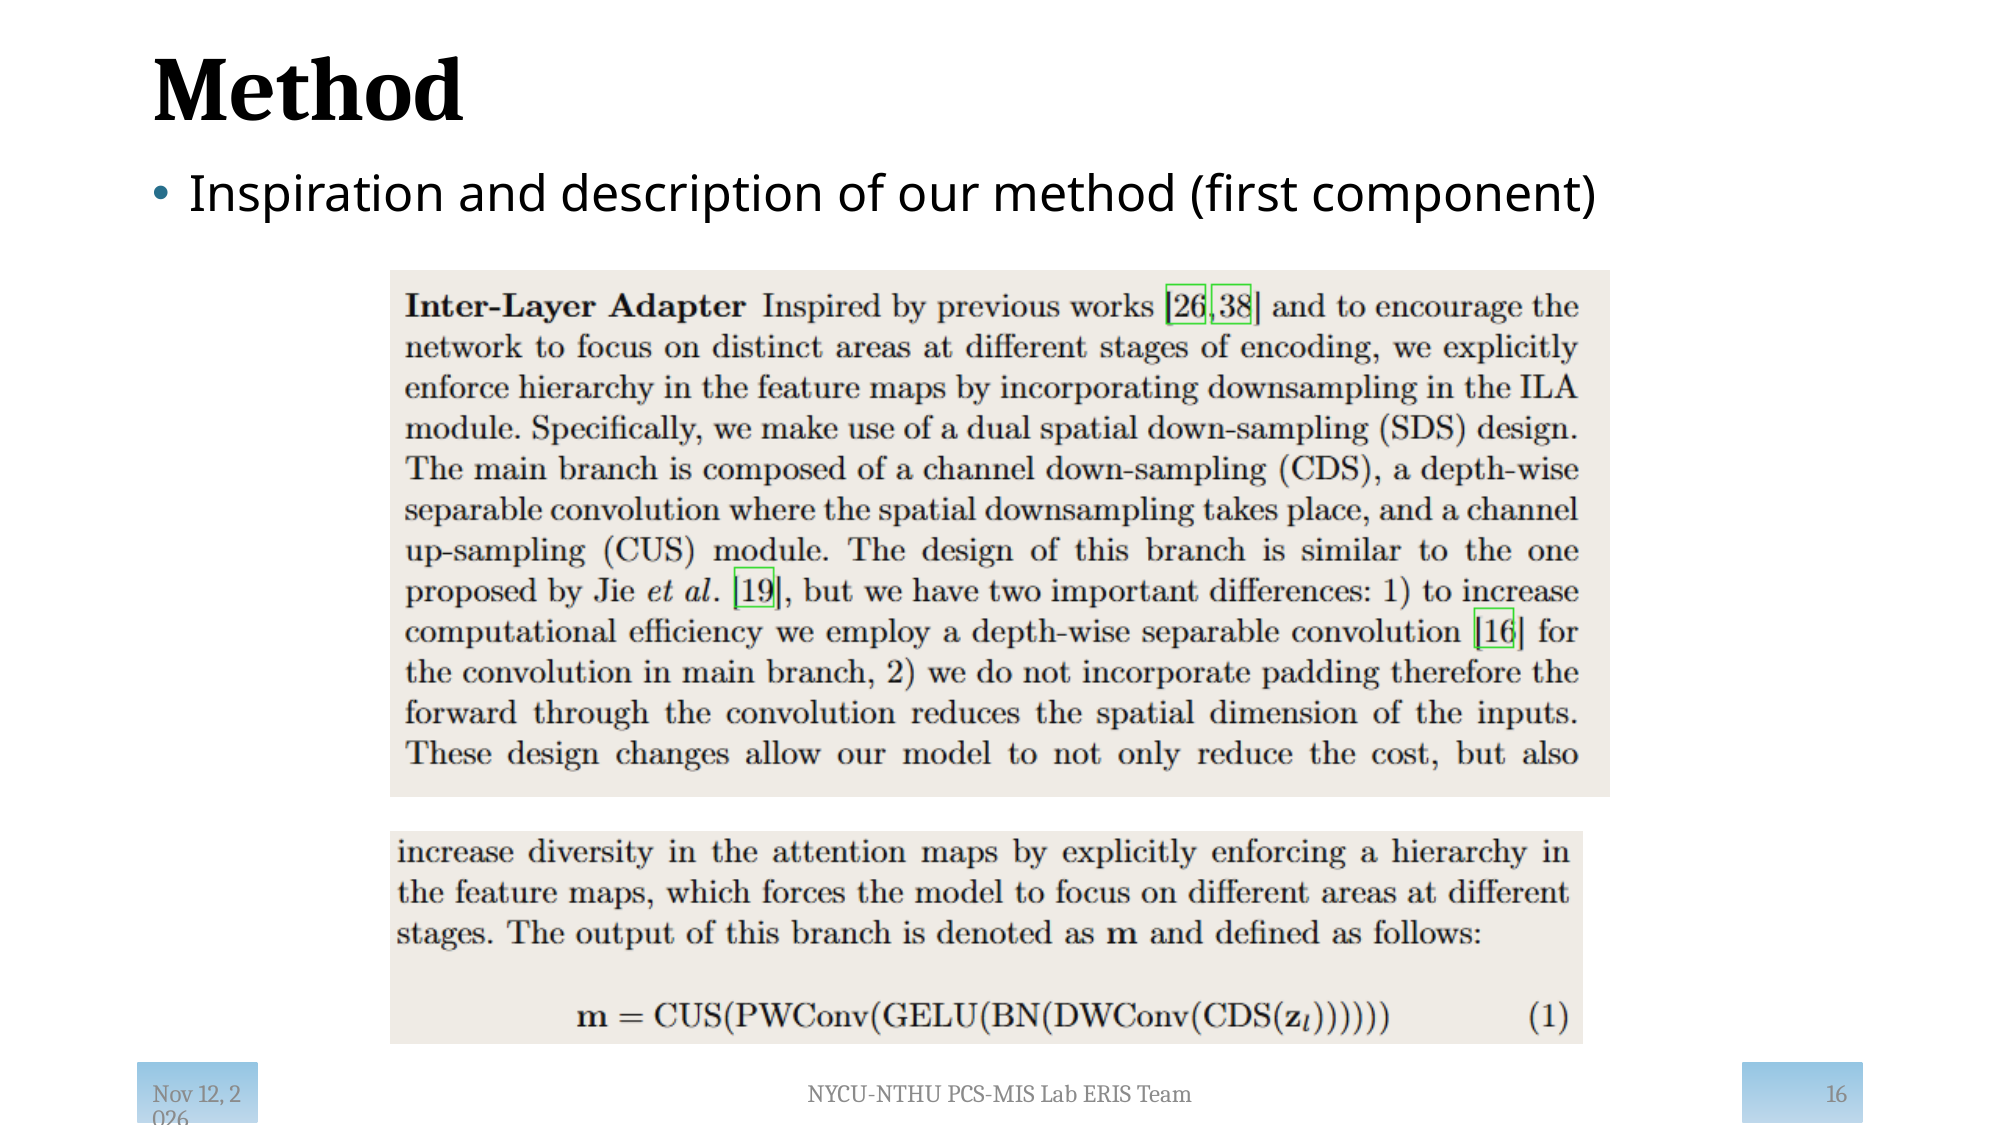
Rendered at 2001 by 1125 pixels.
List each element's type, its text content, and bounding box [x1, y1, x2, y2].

picture [390, 831, 1583, 1044]
footer NYCU-NTHU PCS-MIS Lab ERIS Team [662, 1062, 1338, 1123]
slide_number Feb-25 [137, 1062, 258, 1123]
title Method [137, 25, 1863, 156]
picture [390, 270, 1610, 797]
slide_number 16 [1742, 1062, 1863, 1123]
list Inspiration and description of our method (first component) [137, 161, 1863, 947]
